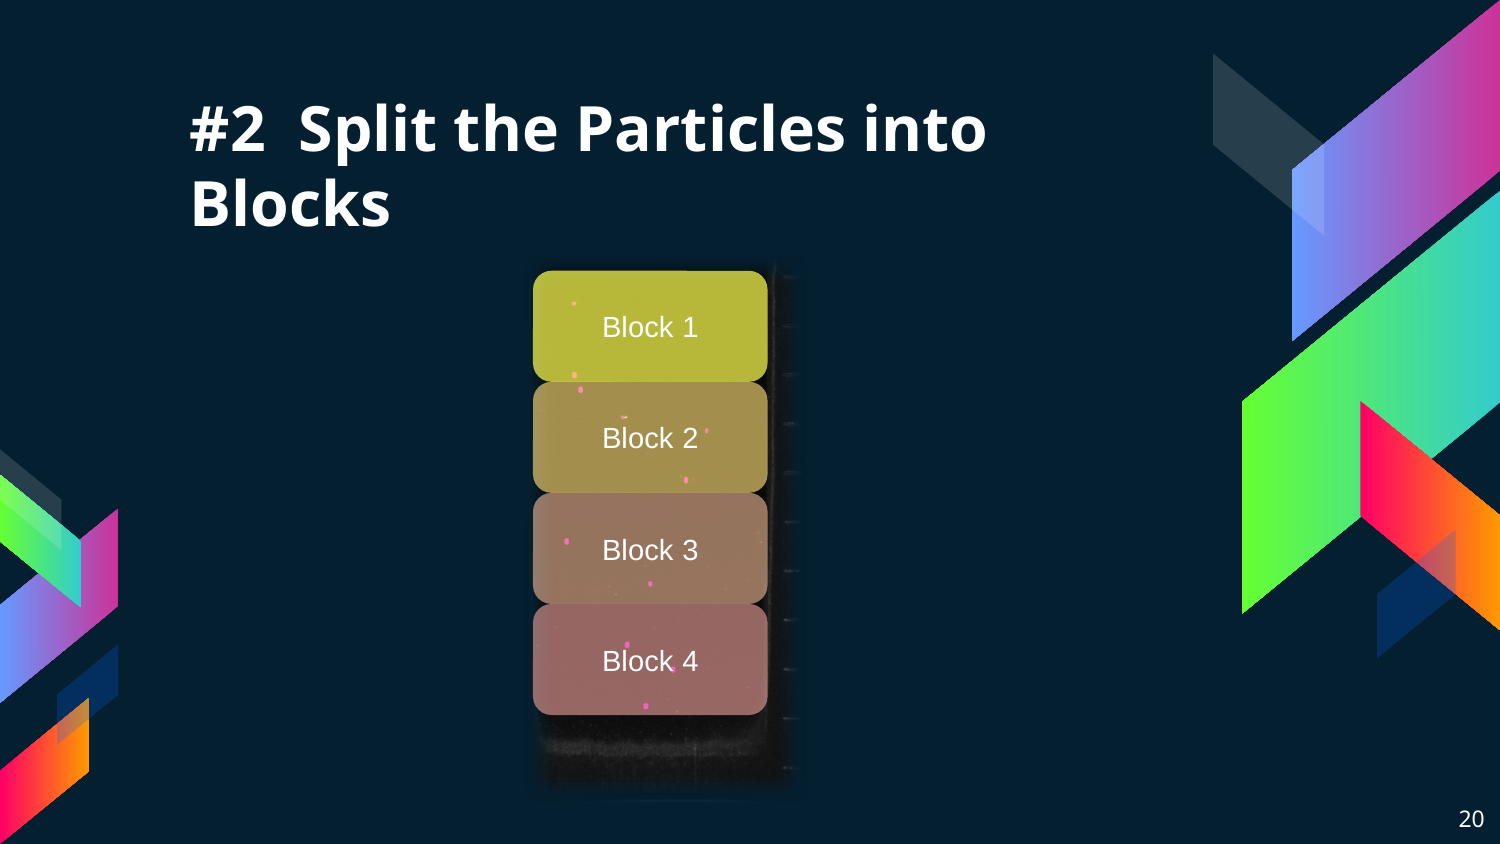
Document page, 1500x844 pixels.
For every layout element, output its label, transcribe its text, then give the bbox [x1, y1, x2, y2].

slide_number 20 [1403, 789, 1500, 844]
title #2 Split the Particles into Blocks [175, 149, 1155, 255]
picture [522, 253, 807, 805]
